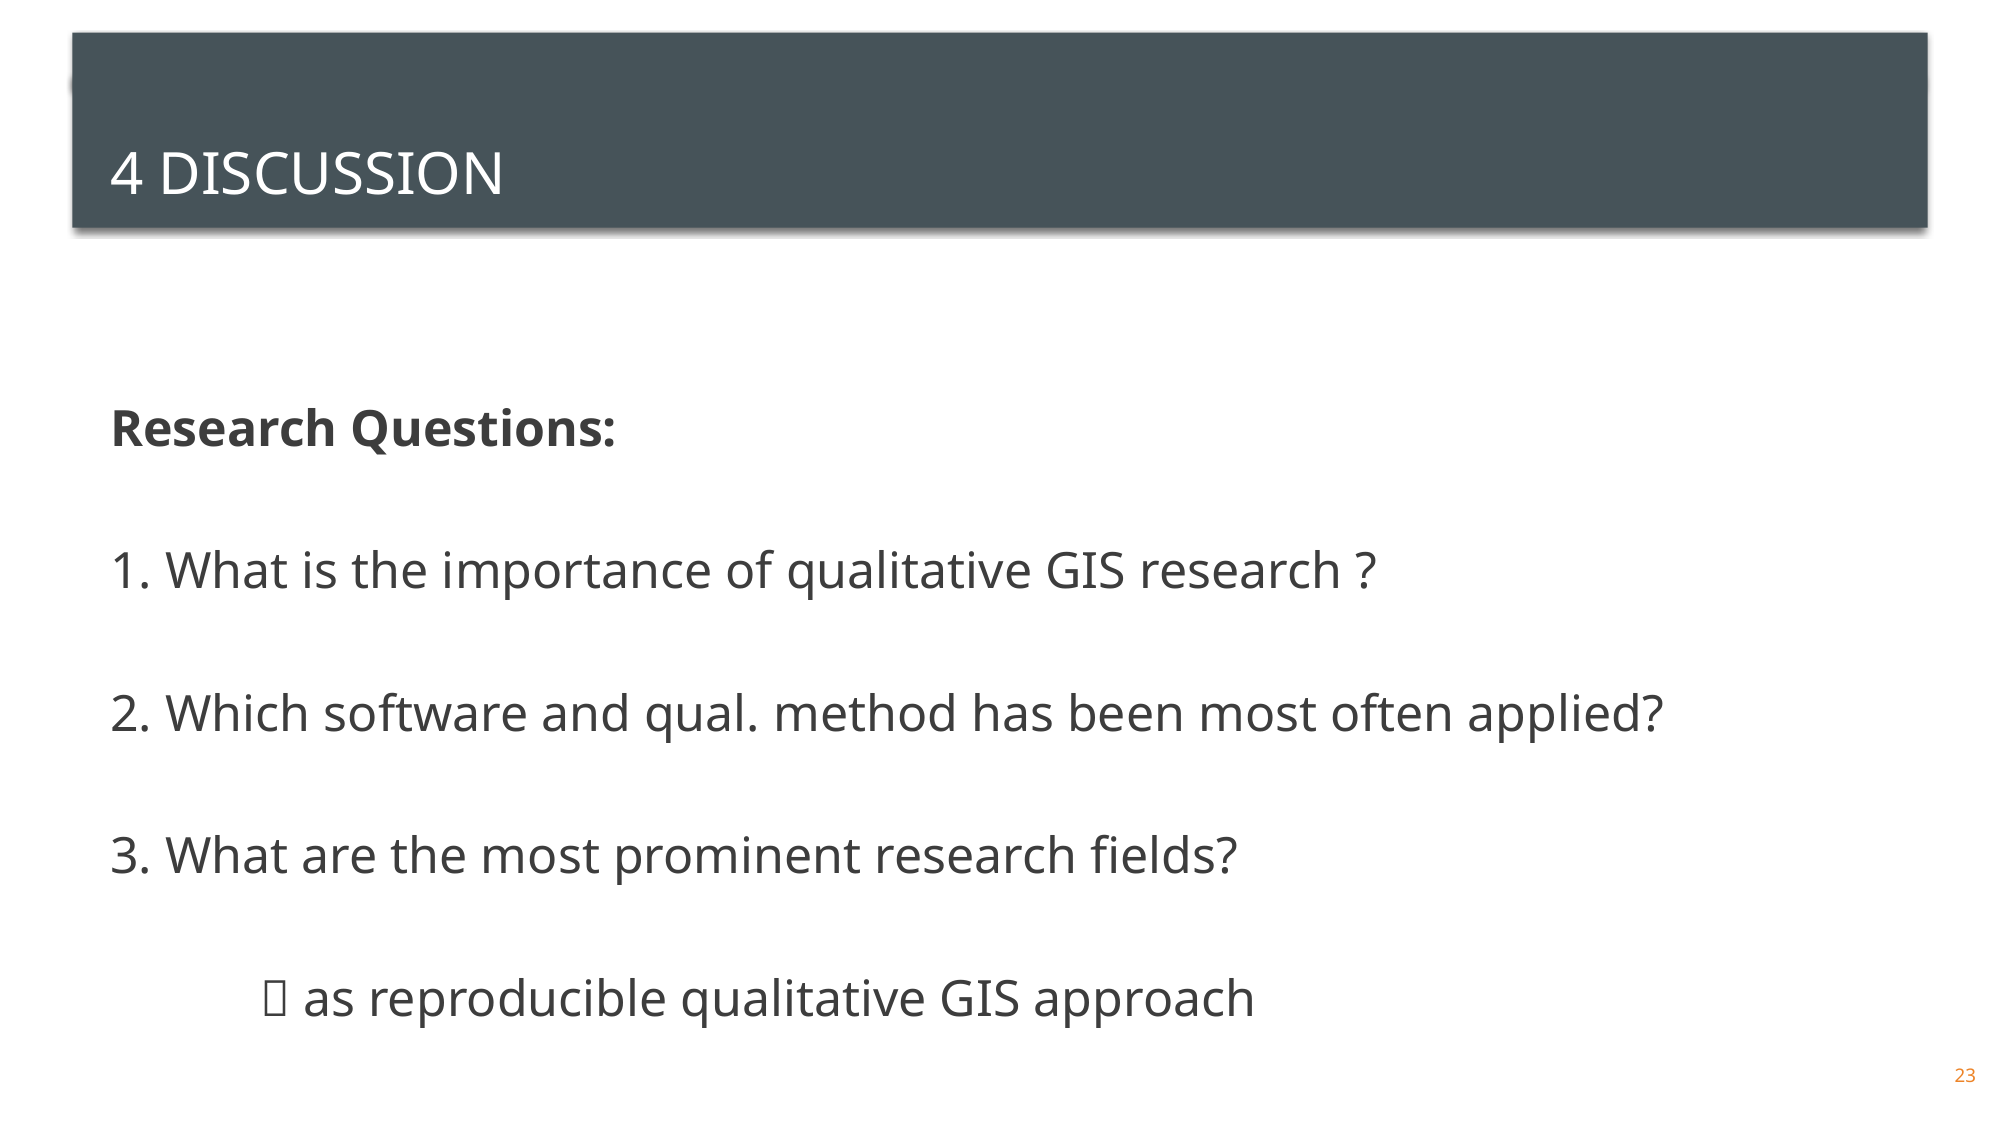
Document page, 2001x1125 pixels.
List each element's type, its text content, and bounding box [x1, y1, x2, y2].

title 4 Discussion [95, 47, 1905, 214]
list Research Questions: 1. What is the importance of qualitative GIS research ? 2. Which software and qual. method has been most often applied? 3. What are the most prominent research fields?  as reproducible qualitative GIS approach [95, 388, 1813, 1077]
slide_number 23 [1818, 1047, 1991, 1107]
